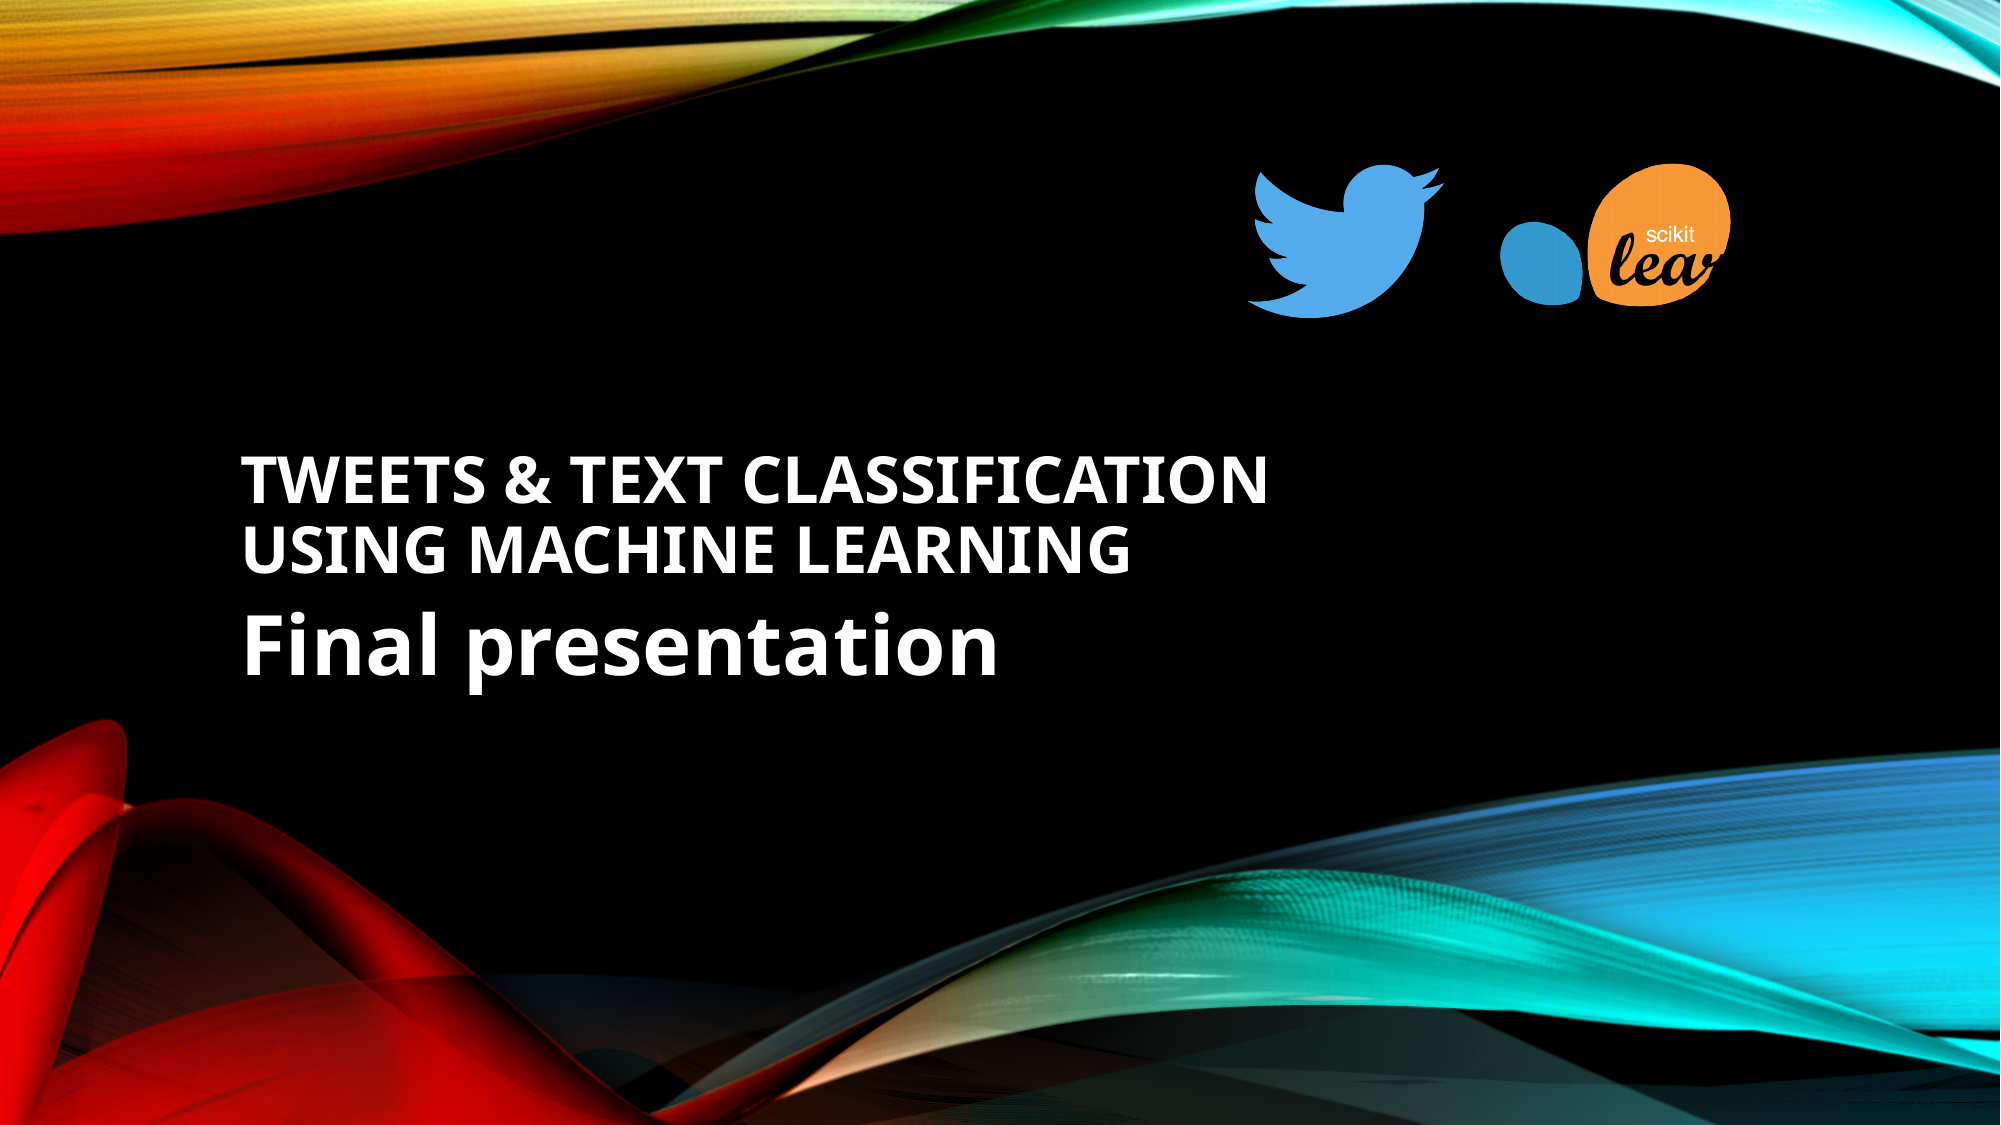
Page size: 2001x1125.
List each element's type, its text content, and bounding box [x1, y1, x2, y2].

subtitle Final presentation [225, 595, 1775, 709]
picture [0, 0, 2000, 383]
title Tweets & Text Classification using machine learning [225, 295, 1775, 595]
picture [0, 717, 2000, 1125]
